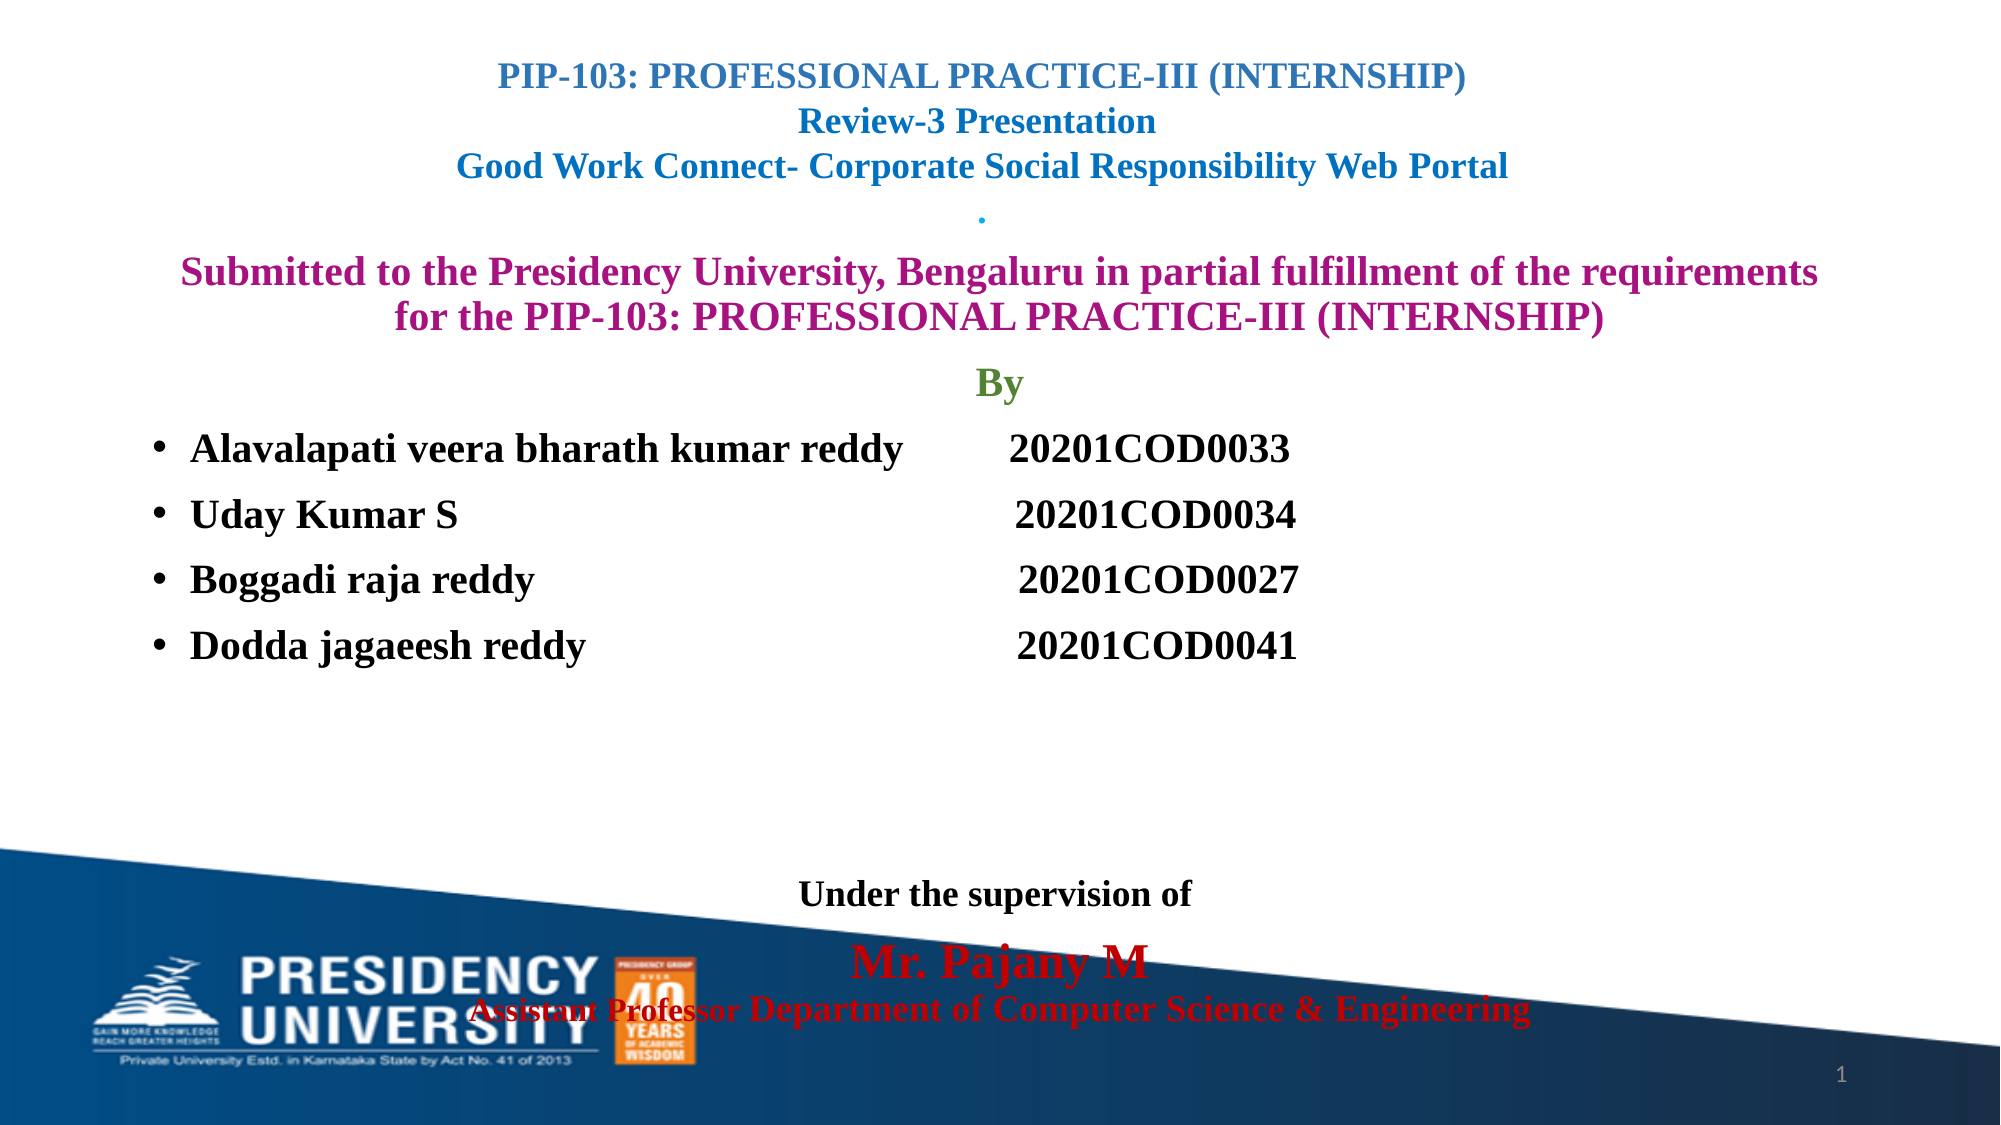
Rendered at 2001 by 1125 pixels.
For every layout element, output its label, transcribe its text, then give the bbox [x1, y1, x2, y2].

slide_number 1 [1412, 1042, 1863, 1103]
list Submitted to the Presidency University, Bengaluru in partial fulfillment of the requirements for the PIP-103: PROFESSIONAL PRACTICE-III (INTERNSHIP) By Alavalapati veera bharath kumar reddy 20201COD0033 Uday Kumar S 20201COD0034 Boggadi raja reddy 20201COD0027 Dodda jagaeesh reddy 20201COD0041 Under the supervision of Mr. Pajany M Assistant Professor Department of Computer Science & Engineering [137, 242, 1863, 827]
text_box PIP-103: PROFESSIONAL PRACTICE-III (INTERNSHIP) Review-3 Presentation Good Work Connect- Corporate Social Responsibility Web Portal . [83, 43, 1882, 239]
picture [0, 845, 2000, 1125]
